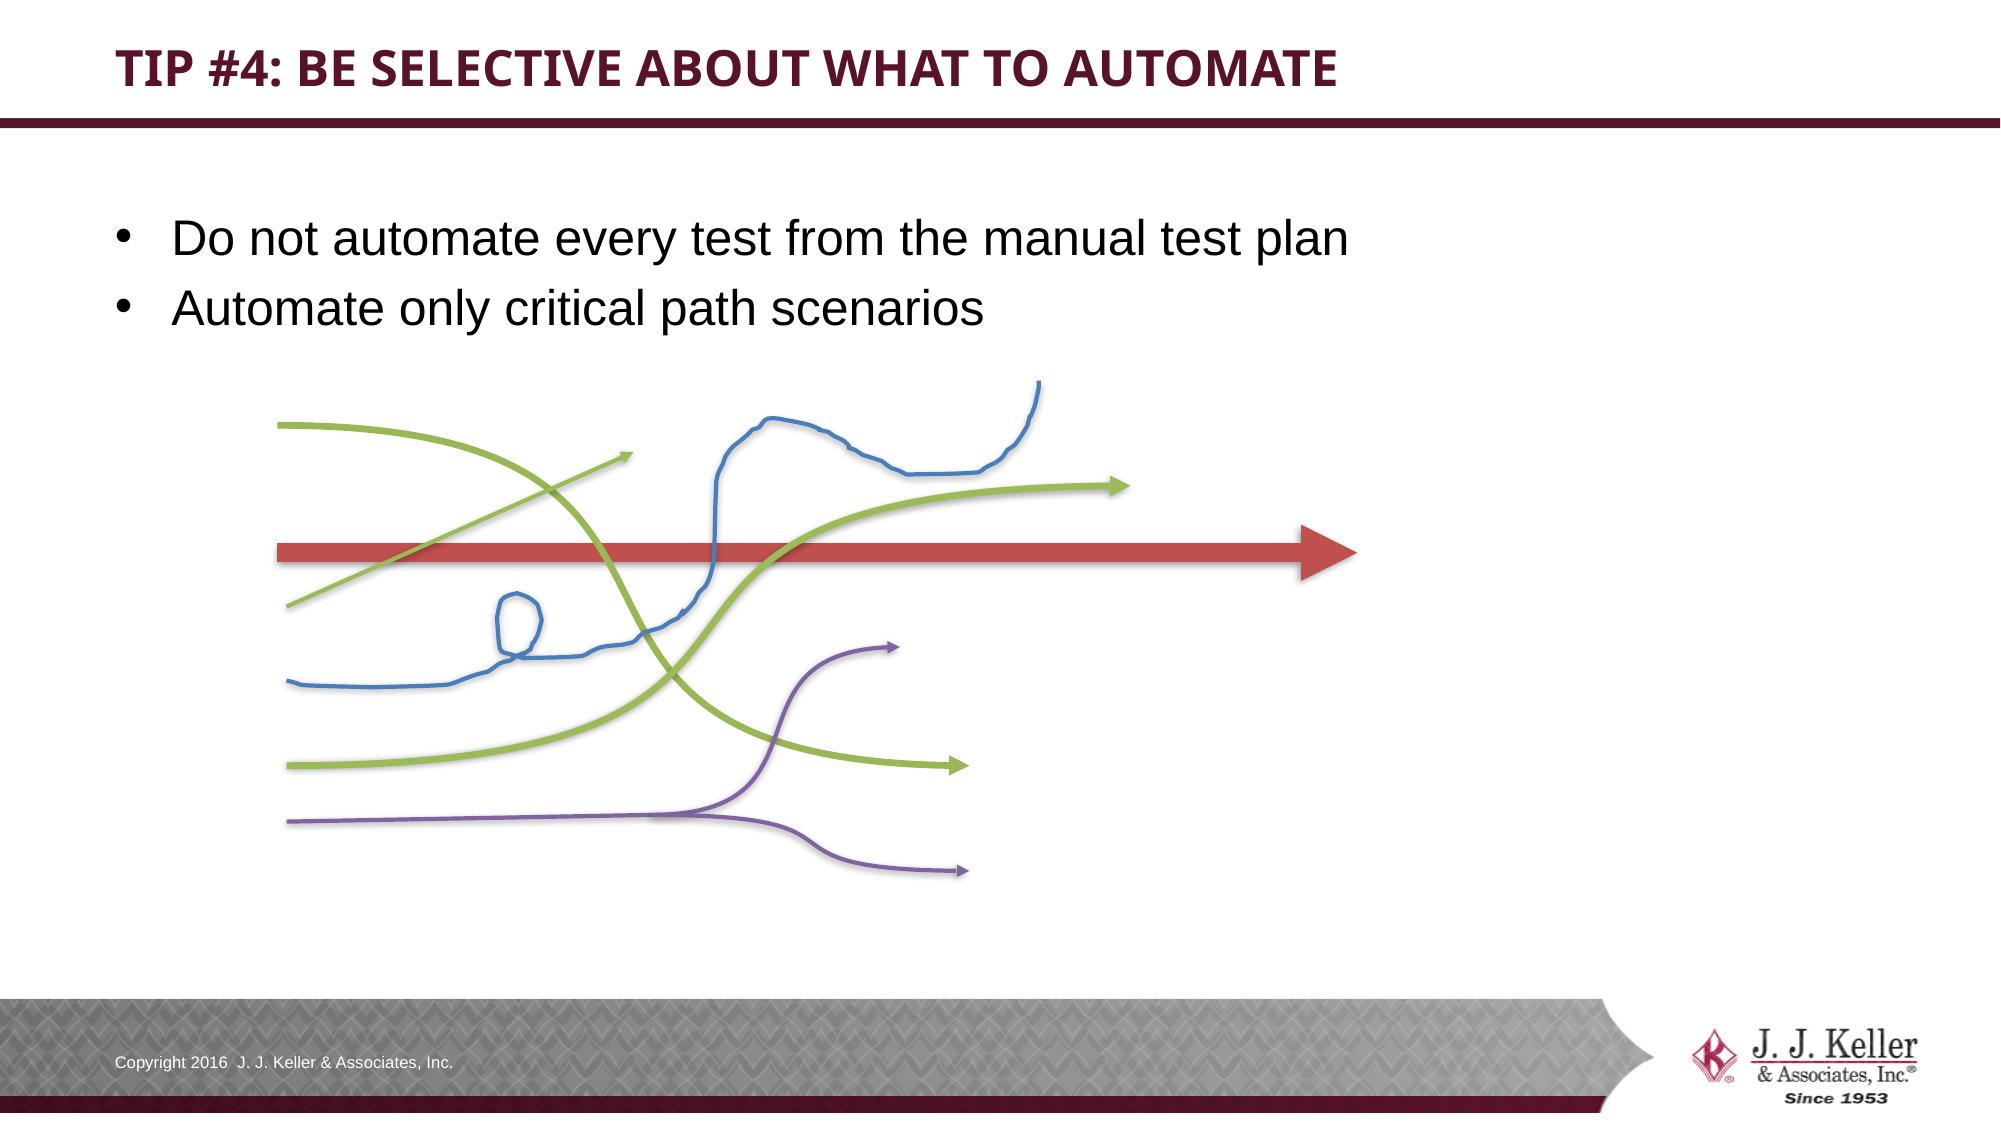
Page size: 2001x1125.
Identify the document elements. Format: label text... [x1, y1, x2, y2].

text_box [651, 814, 970, 872]
text_box [761, 417, 805, 423]
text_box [277, 425, 970, 766]
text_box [651, 646, 901, 814]
title TIP #4: Be Selective about what to automate [99, 4, 1900, 128]
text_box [286, 814, 646, 822]
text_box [286, 451, 634, 607]
picture [0, 0, 2001, 1125]
list Do not automate every test from the manual test plan Automate only critical path scenarios [99, 197, 1900, 941]
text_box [286, 485, 1131, 766]
text_box [932, 380, 1040, 474]
